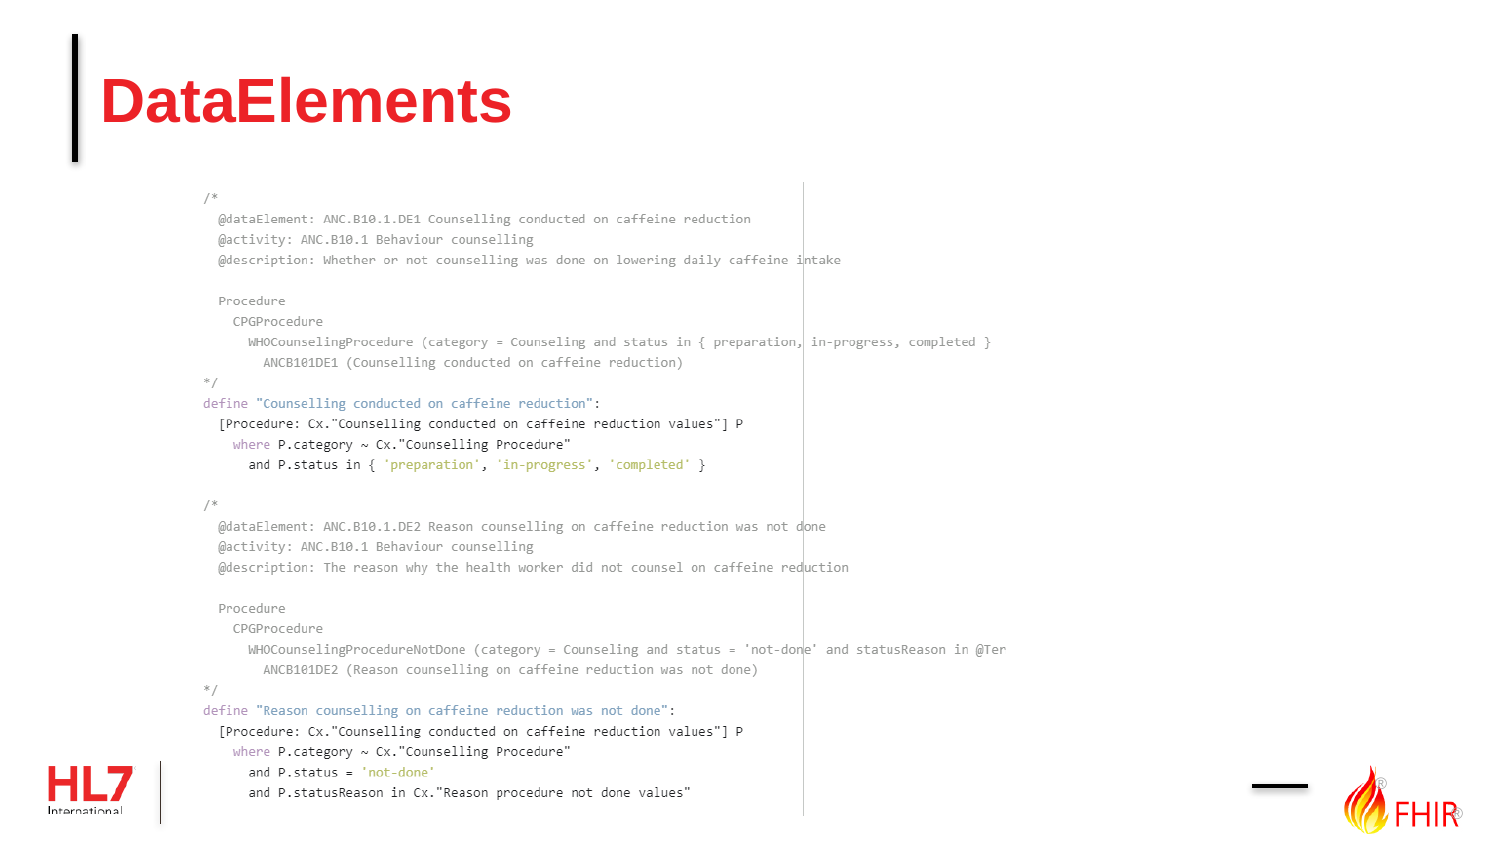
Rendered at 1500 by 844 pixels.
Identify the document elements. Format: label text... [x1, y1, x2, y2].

picture [190, 182, 1006, 817]
picture [1339, 760, 1463, 837]
title DataElements [100, 33, 1451, 163]
